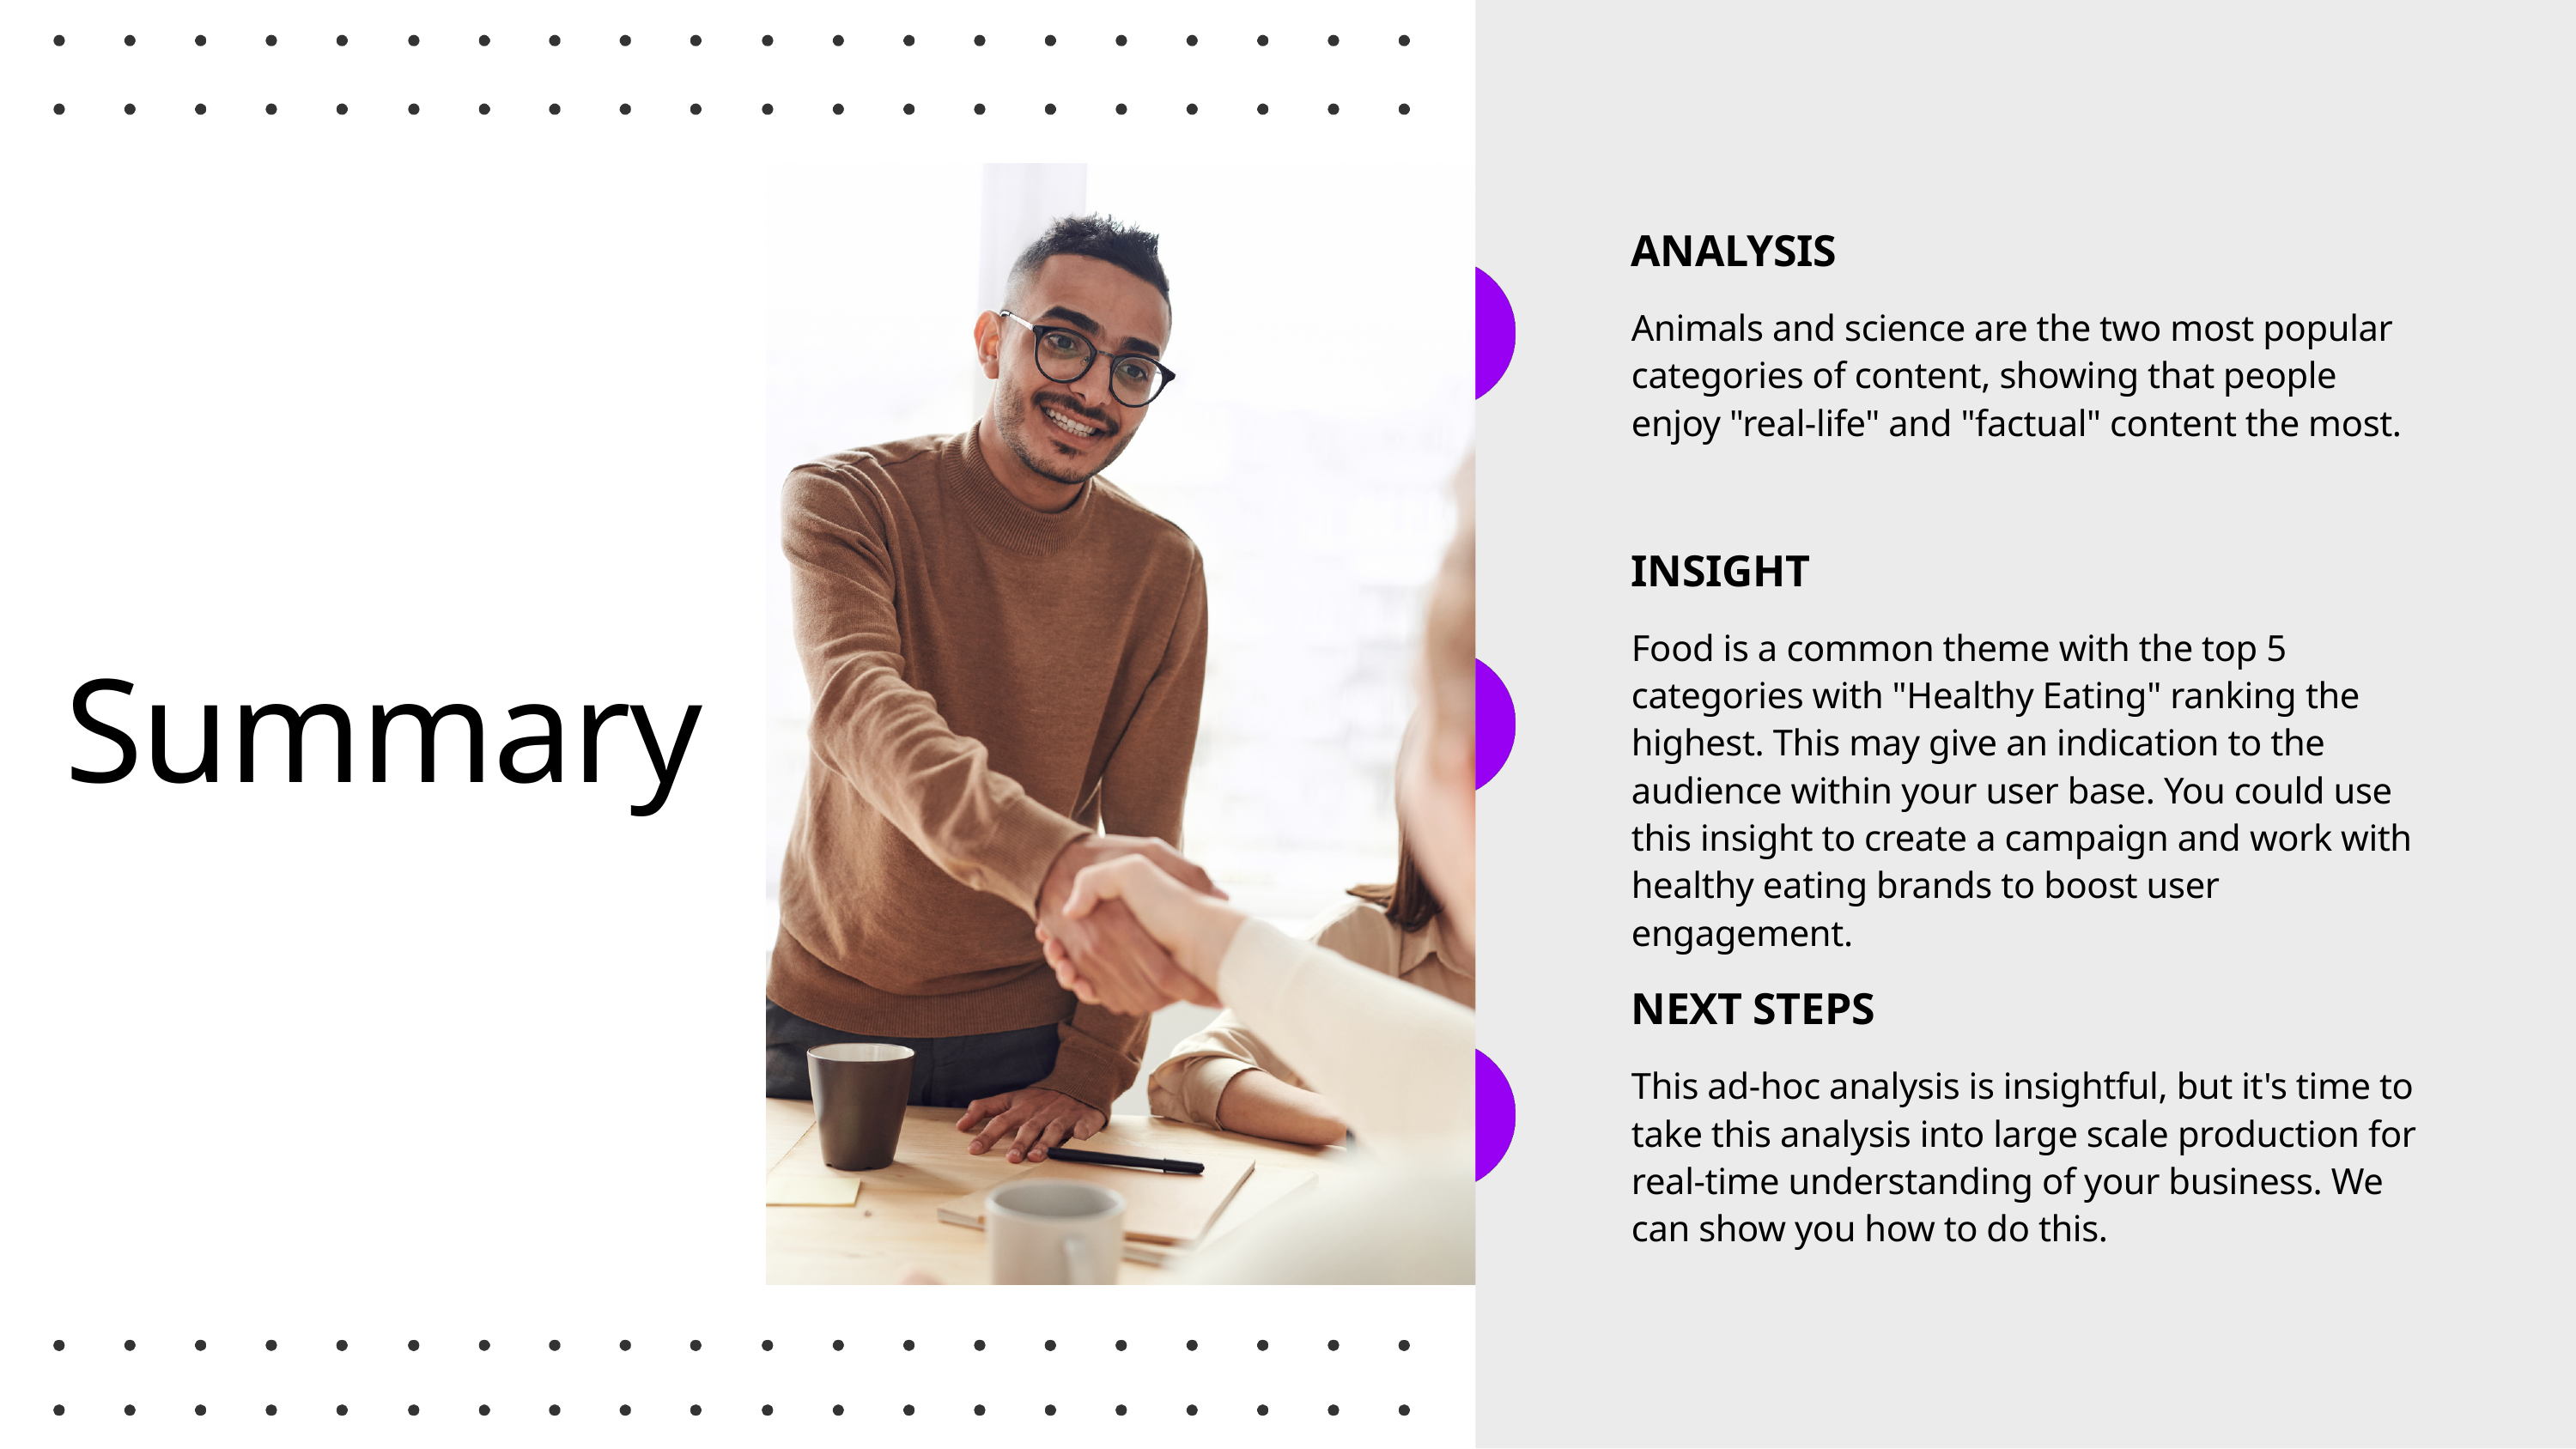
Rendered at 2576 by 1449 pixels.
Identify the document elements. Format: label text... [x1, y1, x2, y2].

text_box Summary [64, 639, 727, 811]
picture [765, 163, 1562, 1286]
text_box This ad-hoc analysis is insightful, but it's time to take this analysis into large scale production for real-time understanding of your business. We can show you how to do this. [1631, 1109, 2432, 1250]
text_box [1631, 980, 2432, 1104]
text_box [1631, 221, 2432, 447]
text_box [1631, 542, 2432, 909]
text_box [1475, 0, 2576, 1449]
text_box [46, 1335, 1414, 1449]
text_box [46, 0, 1414, 118]
